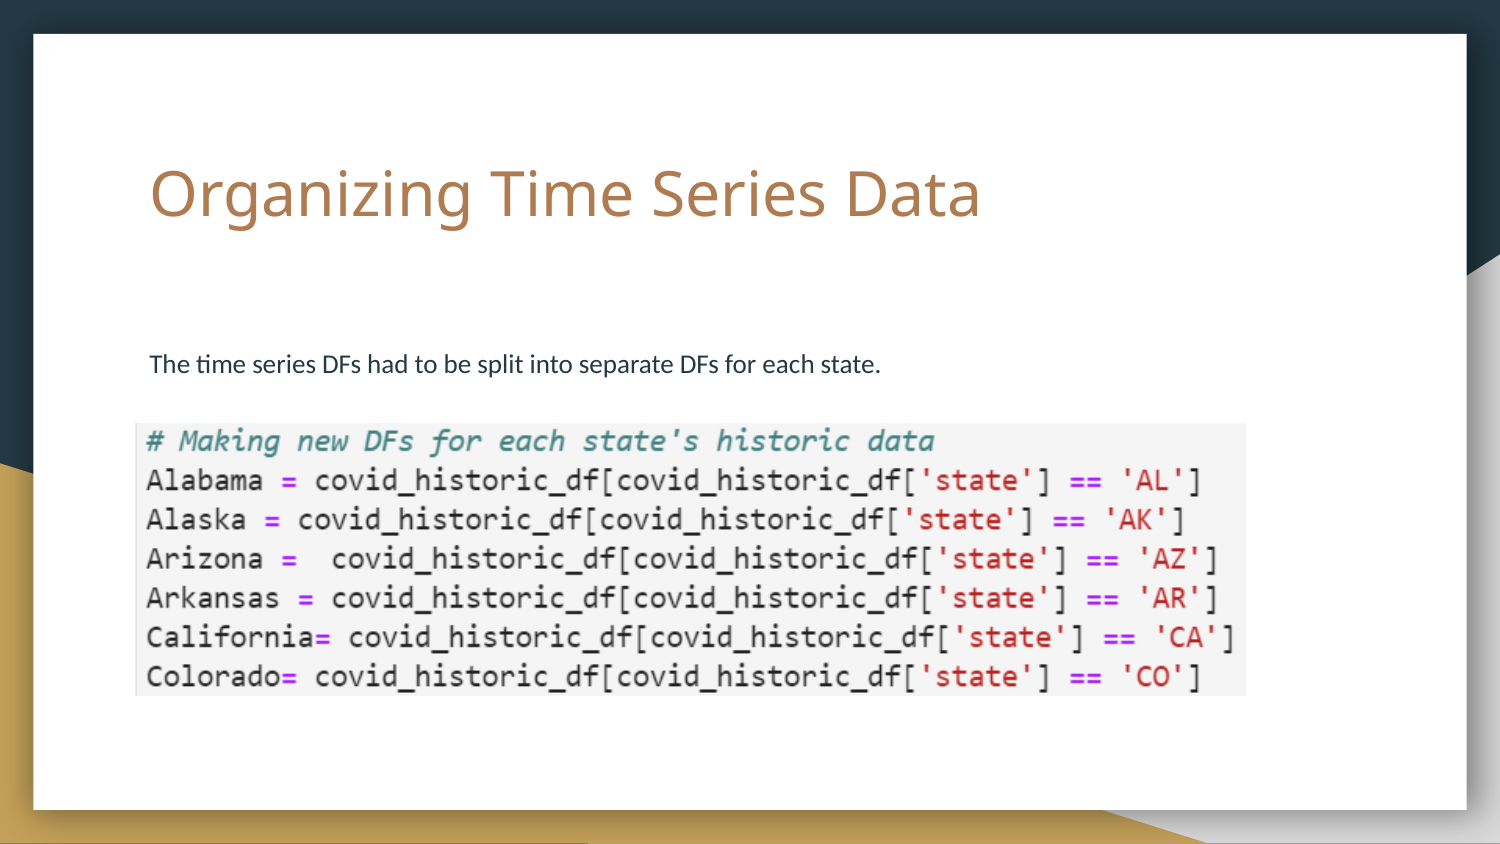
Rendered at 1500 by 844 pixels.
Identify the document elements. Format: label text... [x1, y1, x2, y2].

picture [134, 423, 1246, 696]
title Organizing Time Series Data [134, 138, 1366, 296]
list The time series DFs had to be split into separate DFs for each state. [134, 326, 1366, 480]
